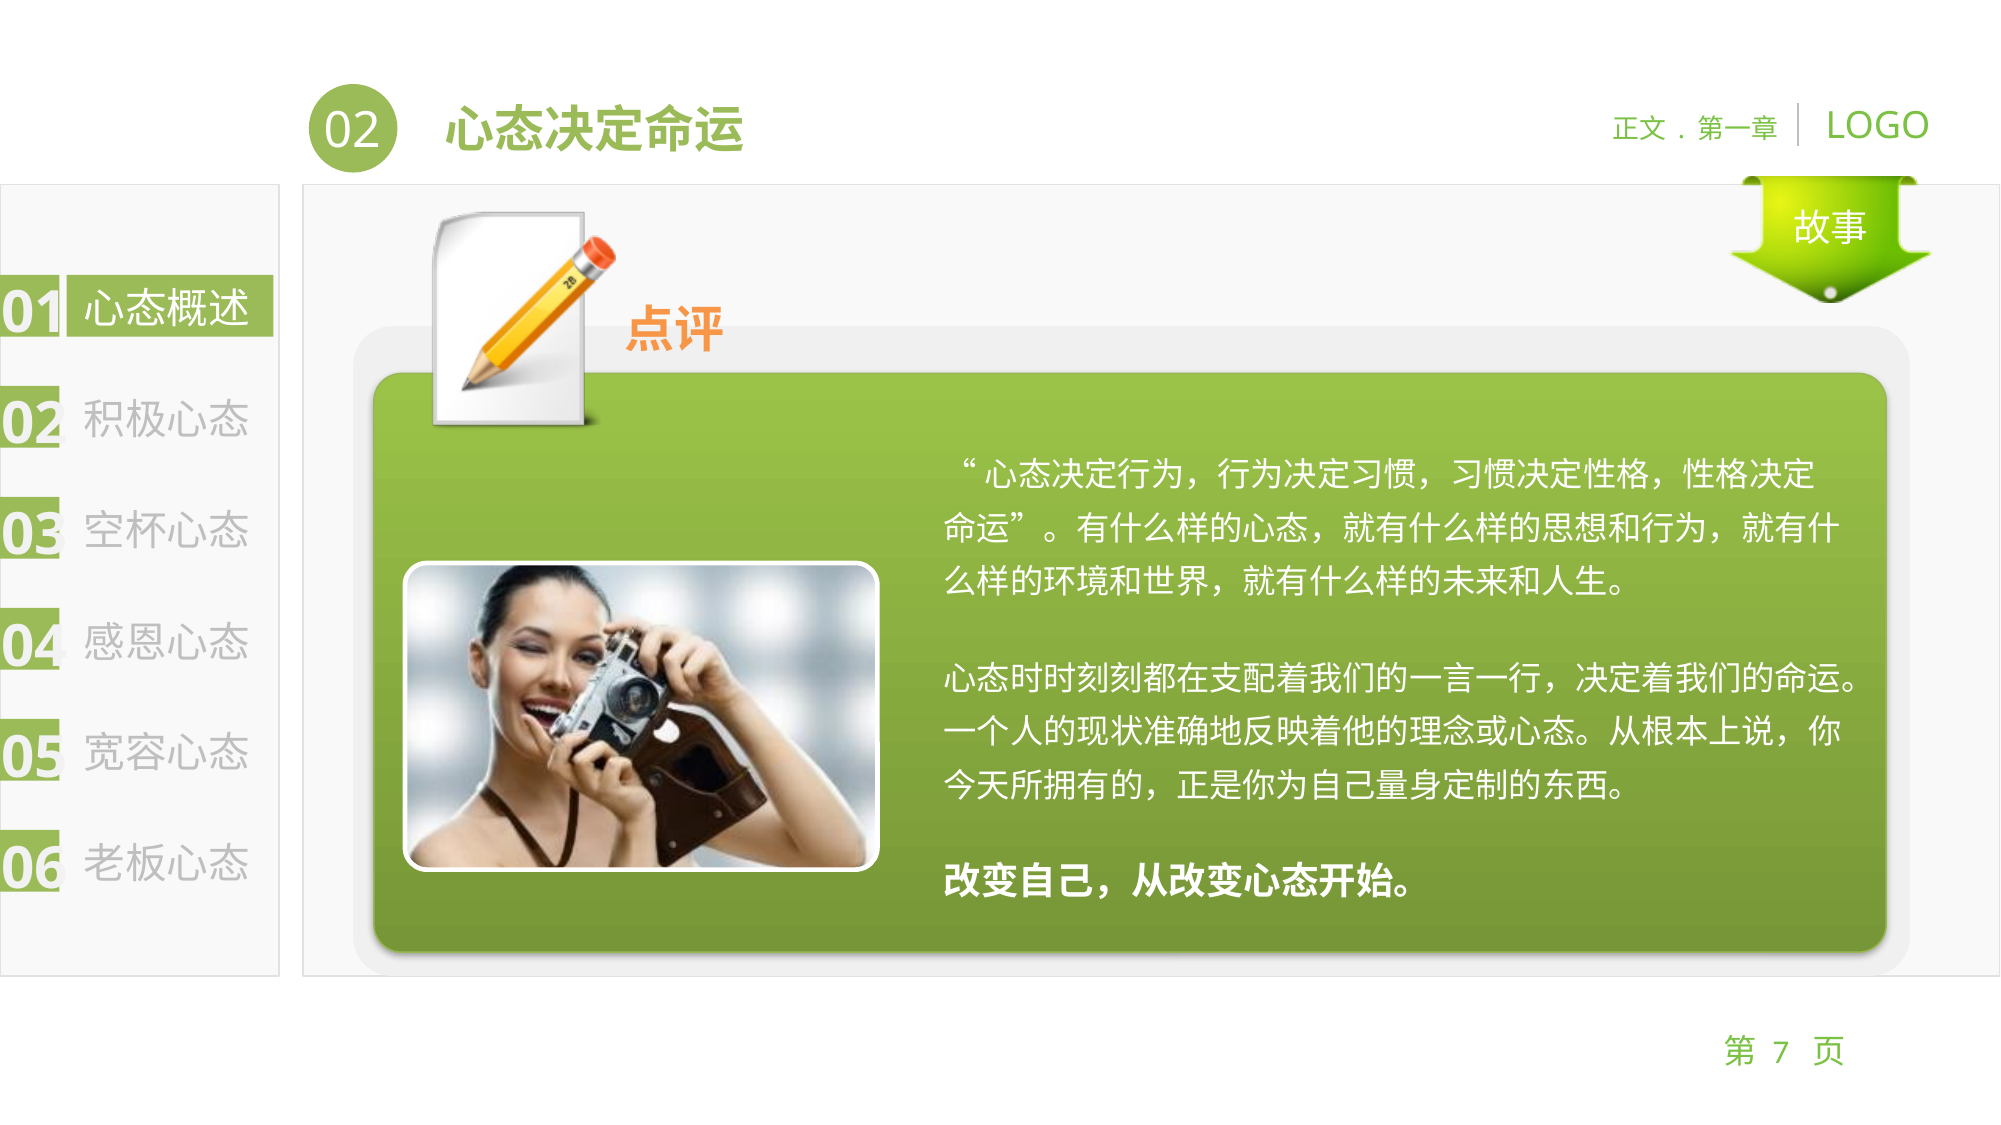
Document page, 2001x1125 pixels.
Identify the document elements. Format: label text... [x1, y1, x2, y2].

text_box [373, 372, 1887, 954]
text_box 心态决定命运 [444, 90, 929, 166]
picture [373, 178, 658, 463]
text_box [308, 83, 398, 173]
text_box 点评 [663, 290, 1093, 366]
picture [1726, 175, 1934, 303]
picture [404, 562, 878, 870]
text_box [353, 326, 1910, 976]
text_box “心态决定行为，行为决定习惯，习惯决定性格，性格决定命运”。有什么样的心态，就有什么样的思想和行为，就有什么样的环境和世界，就有什么样的未来和人生。 [929, 432, 1863, 608]
text_box 心态时时刻刻都在支配着我们的一言一行，决定着我们的命运。一个人的现状准确地反映着他的理念或心态。从根本上说，你今天所拥有的，正是你为自己量身定制的东西。 [929, 636, 1863, 812]
text_box 改变自己，从改变心态开始。 [929, 834, 1863, 910]
